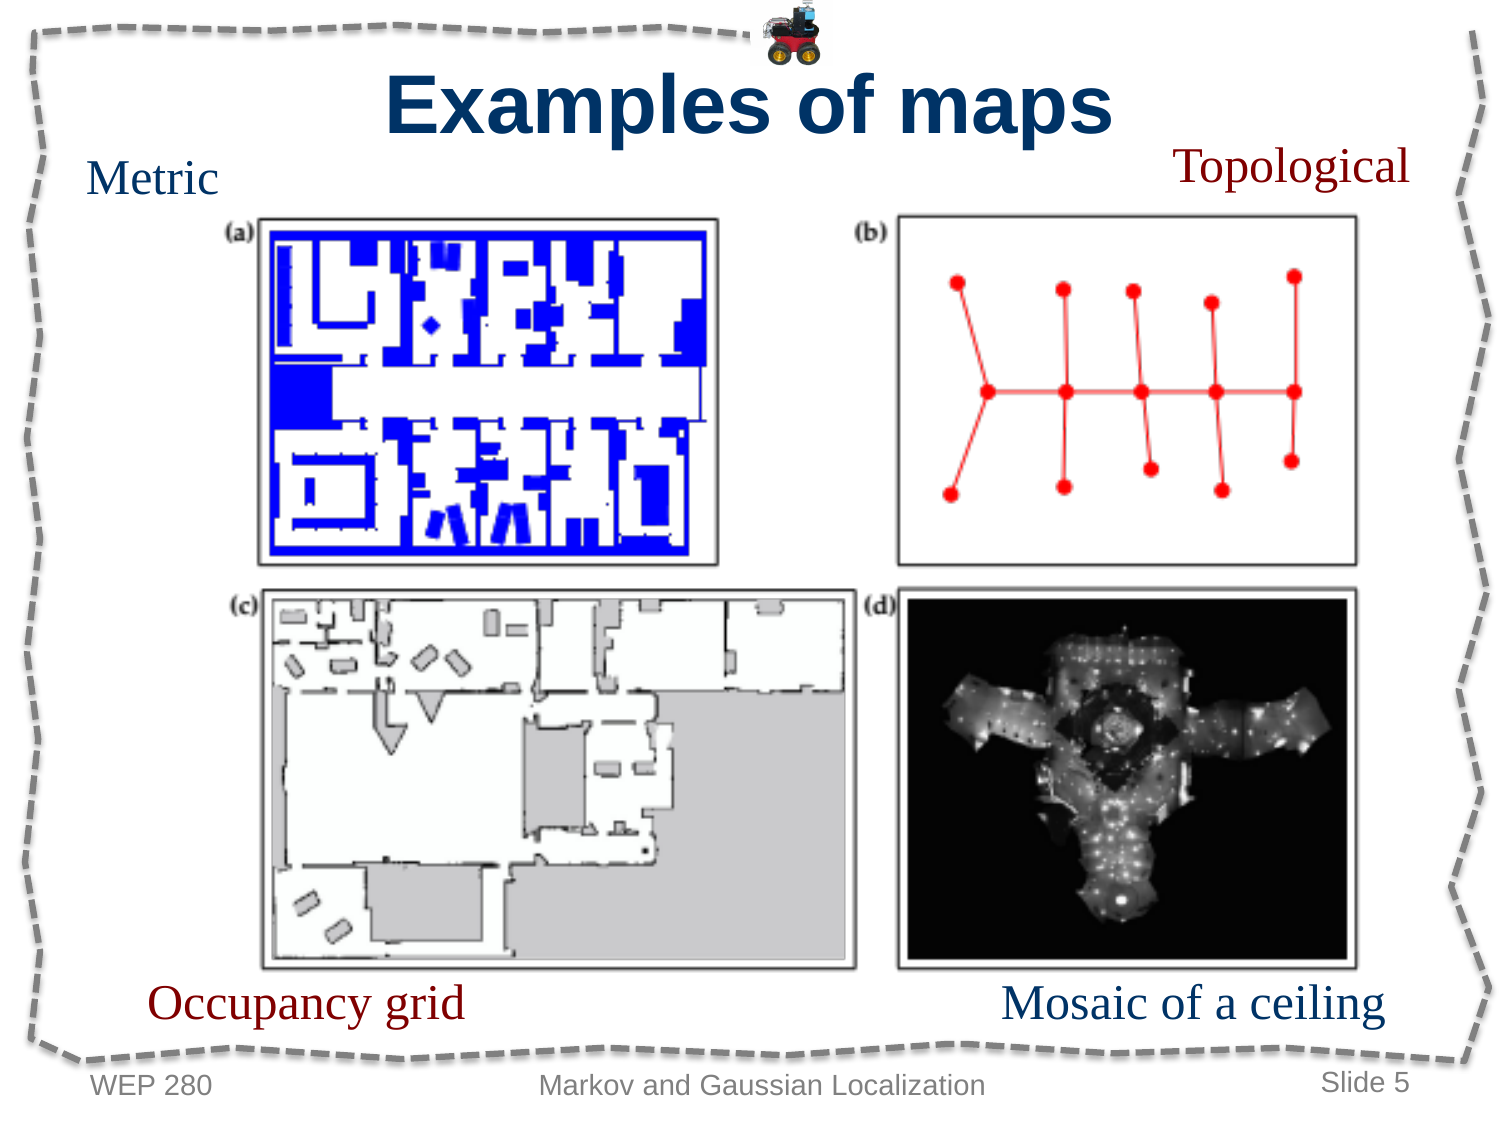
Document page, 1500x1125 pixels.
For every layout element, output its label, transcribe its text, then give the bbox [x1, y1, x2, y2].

slide_number Slide 5 [1074, 1058, 1426, 1103]
picture [199, 186, 1363, 984]
text_box Mosaic of a ceiling [962, 962, 1425, 1038]
text_box Topological [1157, 124, 1438, 200]
footer Markov and Gaussian Localization [512, 1058, 1013, 1103]
picture [750, 0, 833, 50]
text_box Occupancy grid [74, 962, 538, 1038]
slide_number WEP 280 [75, 1058, 425, 1103]
text_box Metric [70, 137, 247, 213]
title Examples of maps [75, 50, 1425, 150]
